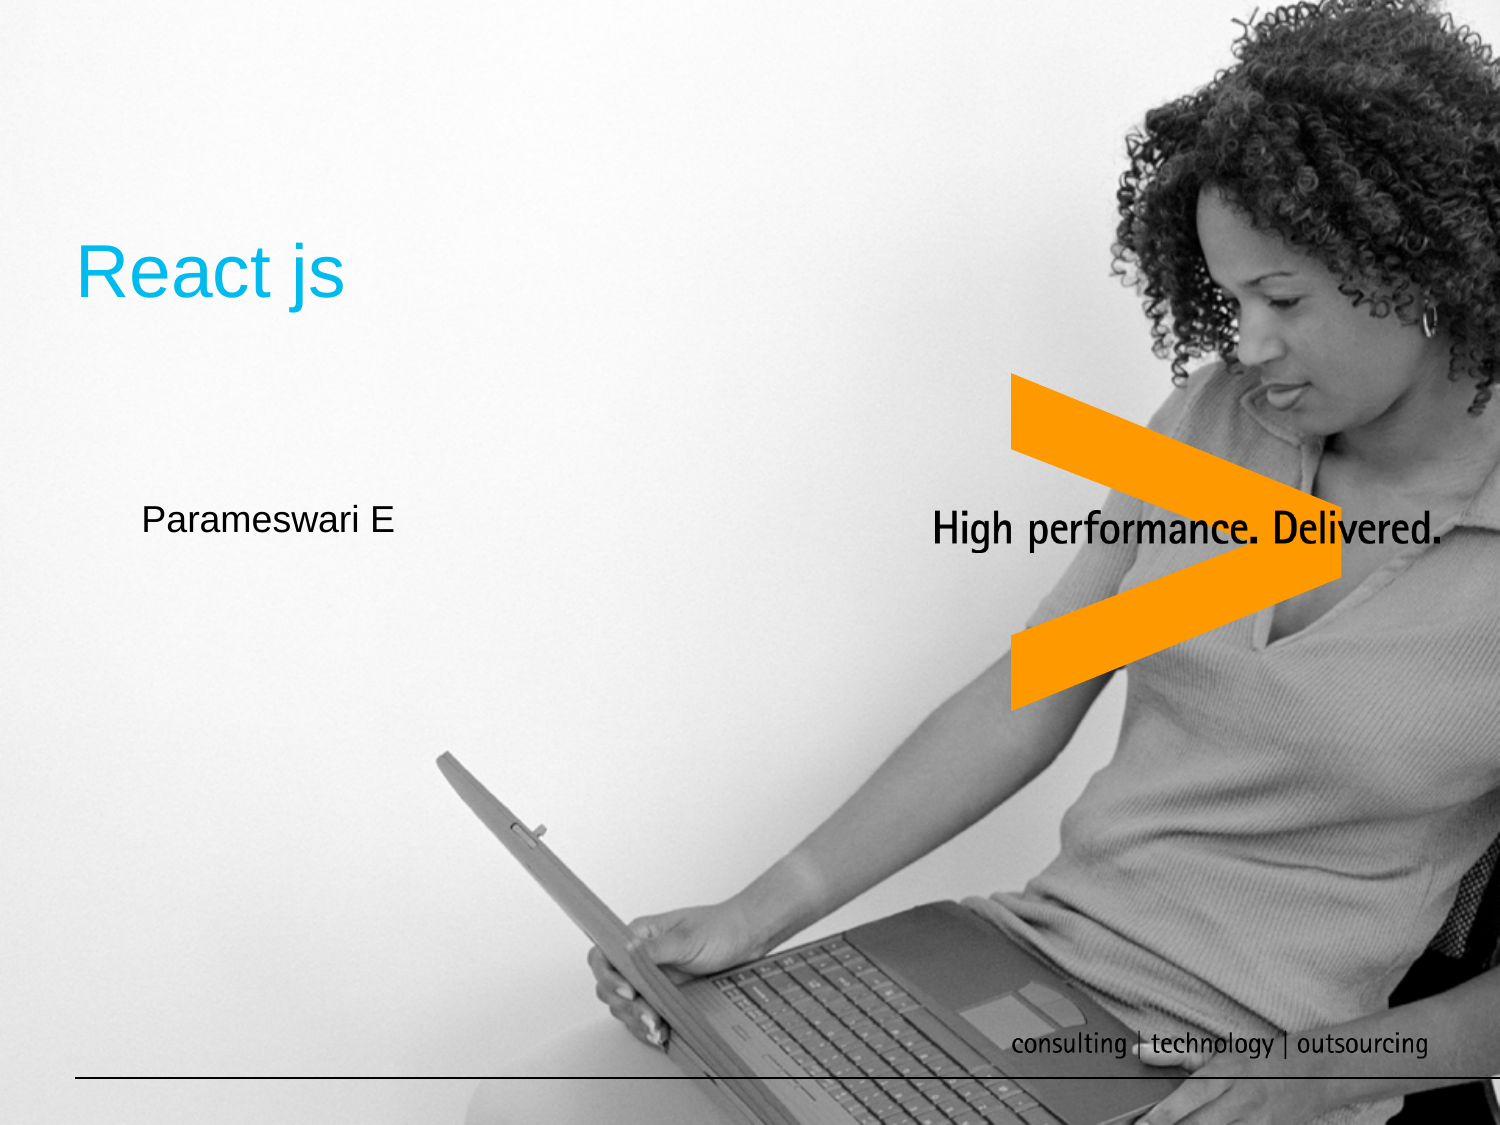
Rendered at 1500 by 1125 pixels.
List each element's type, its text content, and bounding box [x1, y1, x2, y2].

list React js [75, 89, 865, 394]
picture [0, 0, 1500, 1125]
text_box Parameswari E [126, 487, 411, 548]
